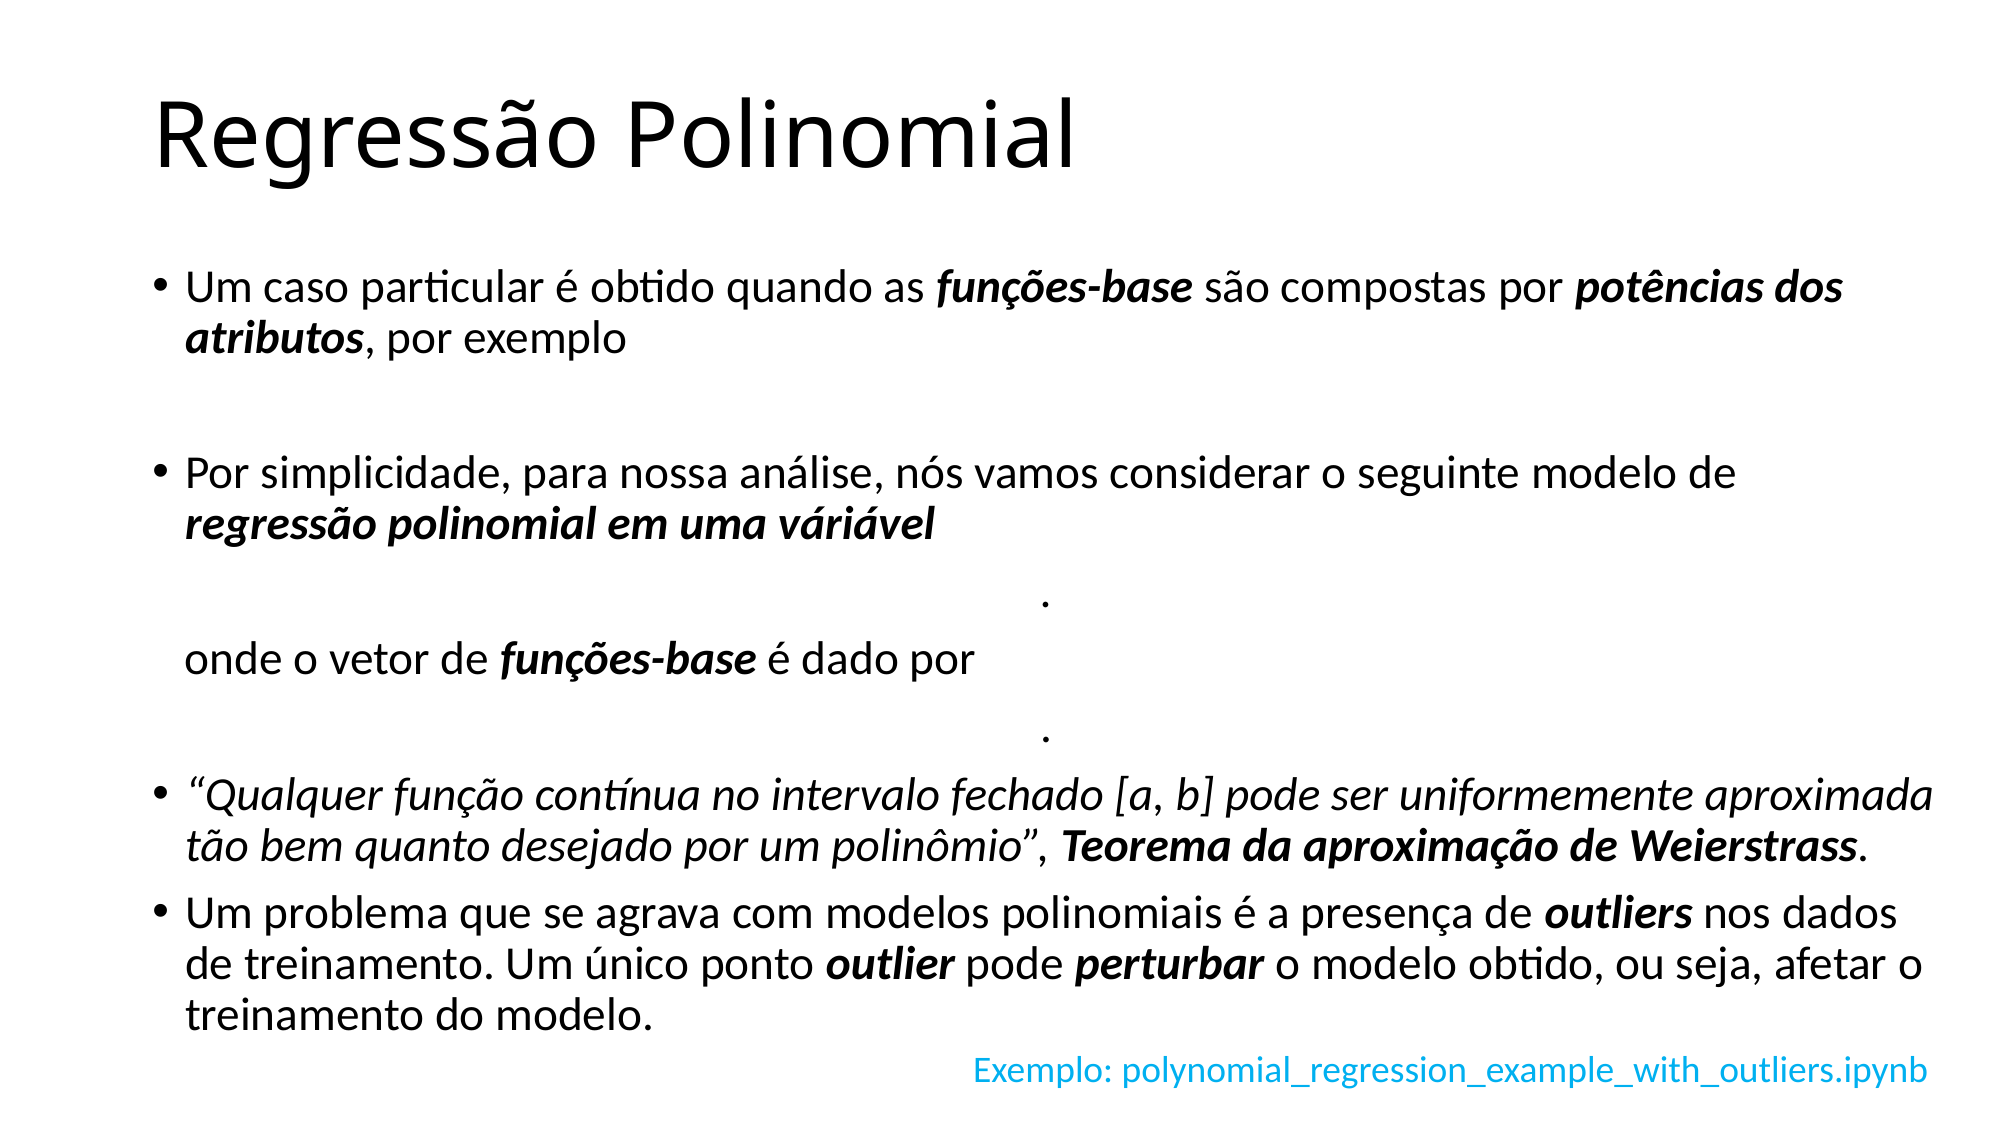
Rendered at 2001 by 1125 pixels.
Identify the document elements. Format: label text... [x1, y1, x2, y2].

text_box Exemplo: polynomial_regression_example_with_outliers.ipynb [958, 1037, 1956, 1098]
title Regressão Polinomial [137, 59, 1863, 217]
